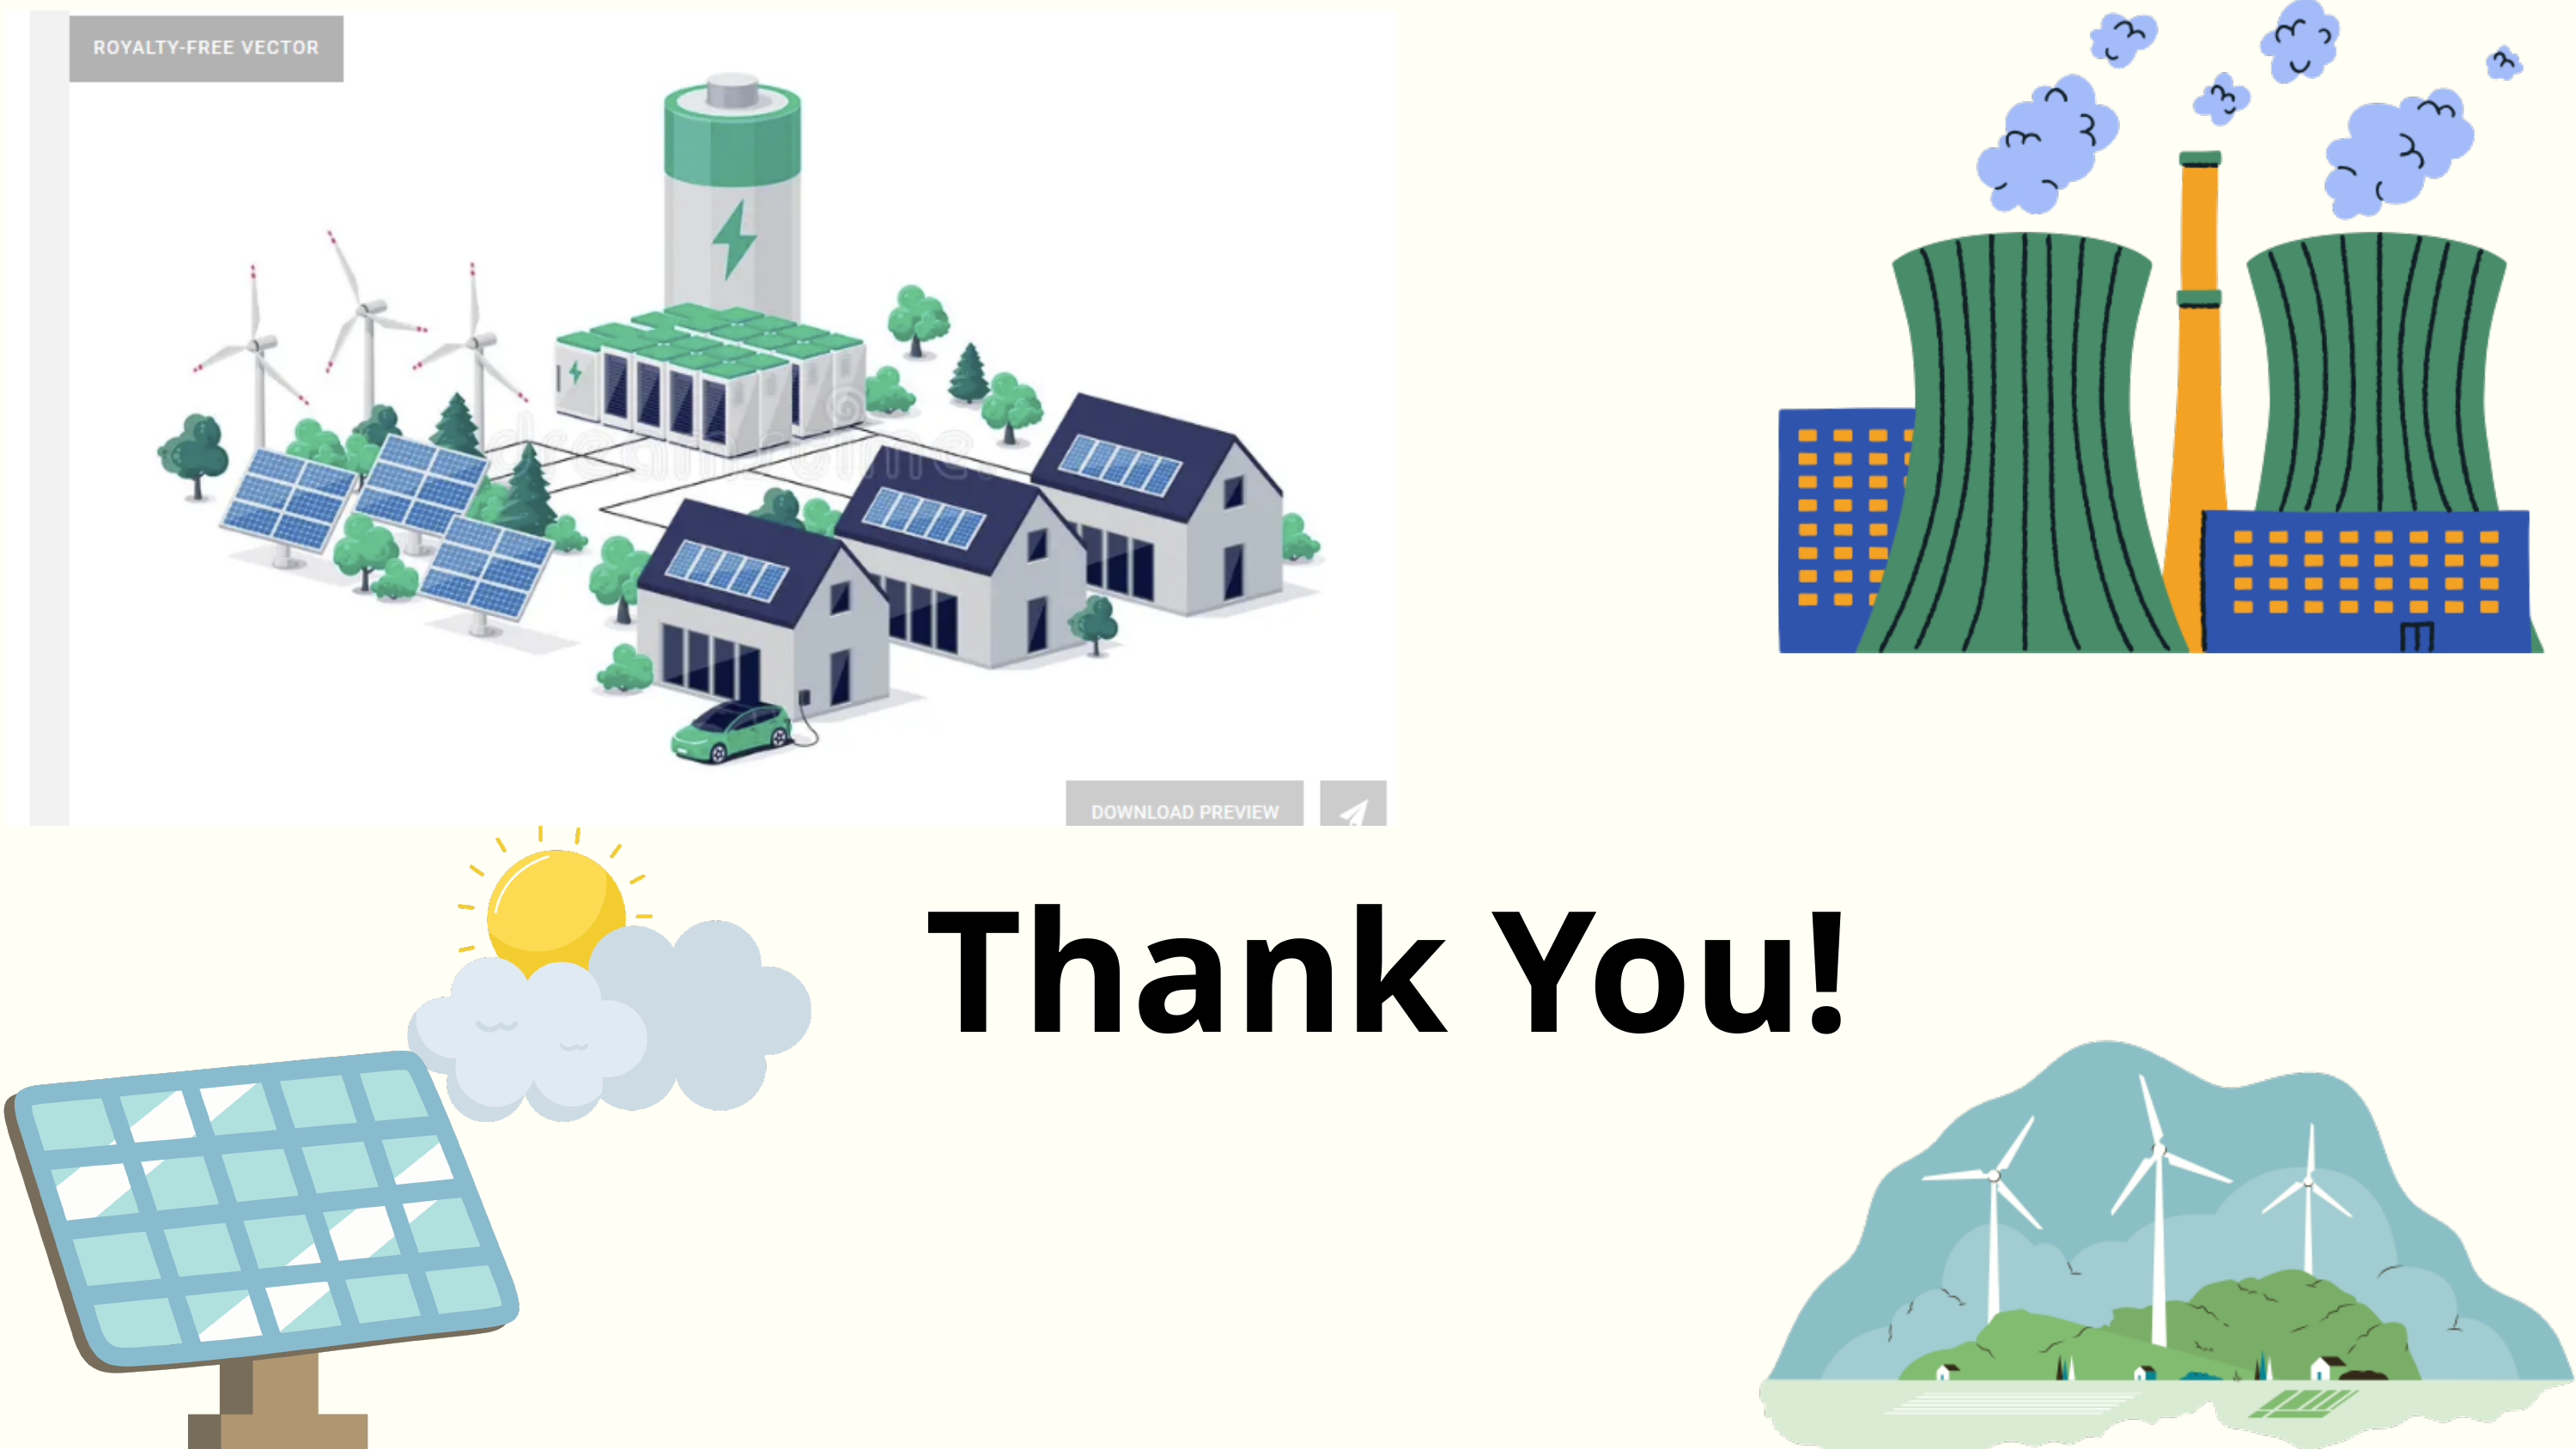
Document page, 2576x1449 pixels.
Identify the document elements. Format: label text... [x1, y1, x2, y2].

text_box [0, 1049, 531, 1449]
text_box [5, 10, 1397, 826]
text_box Thank You! [925, 897, 1868, 1066]
text_box [1777, 0, 2545, 653]
text_box [1759, 1034, 2576, 1449]
text_box [407, 826, 811, 1122]
